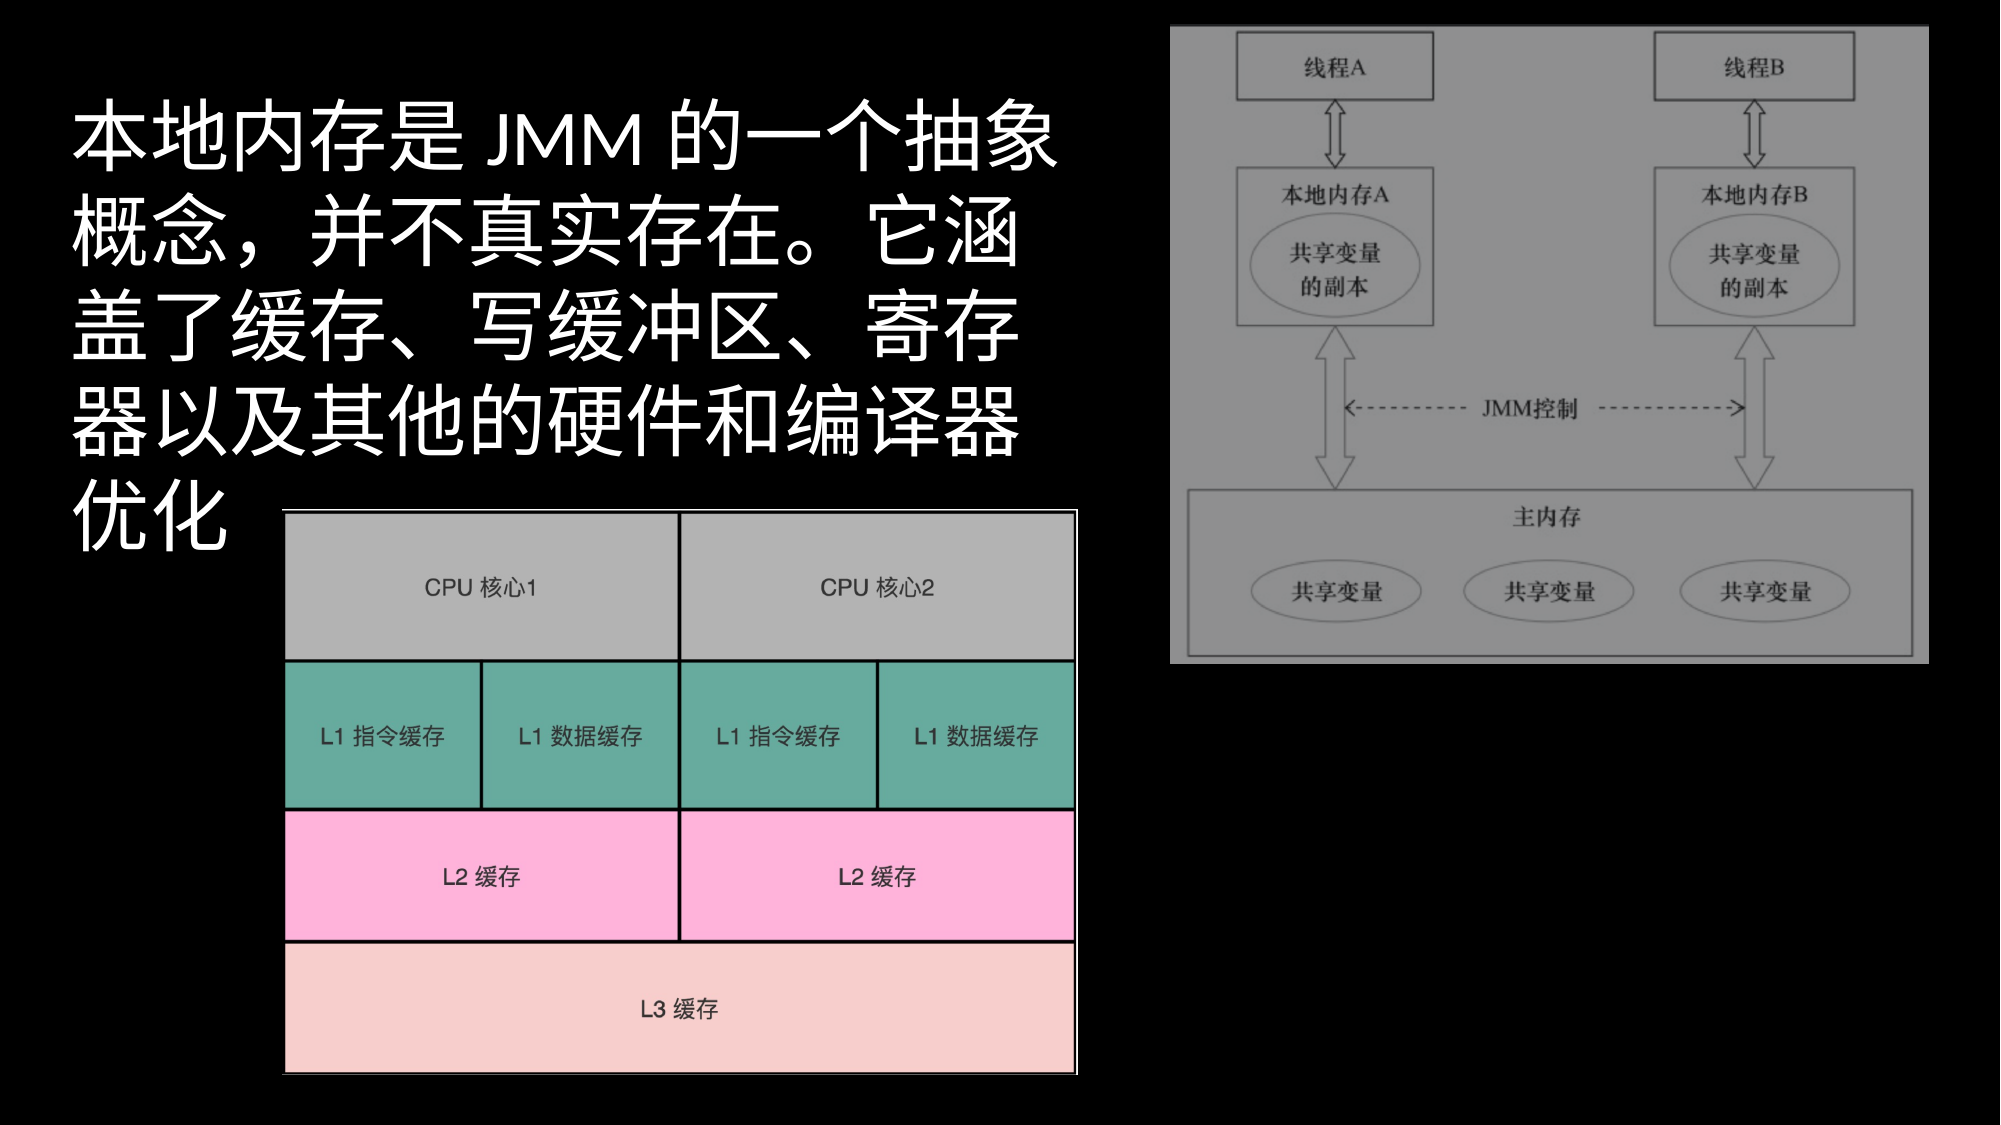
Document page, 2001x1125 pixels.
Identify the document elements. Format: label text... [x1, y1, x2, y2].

picture [1170, 24, 1929, 664]
text_box 本地内存是JMM的一个抽象概念，并不真实存在。它涵盖了缓存、写缓冲区、寄存器以及其他的硬件和编译器优化 [55, 79, 1078, 569]
picture [282, 509, 1078, 1075]
